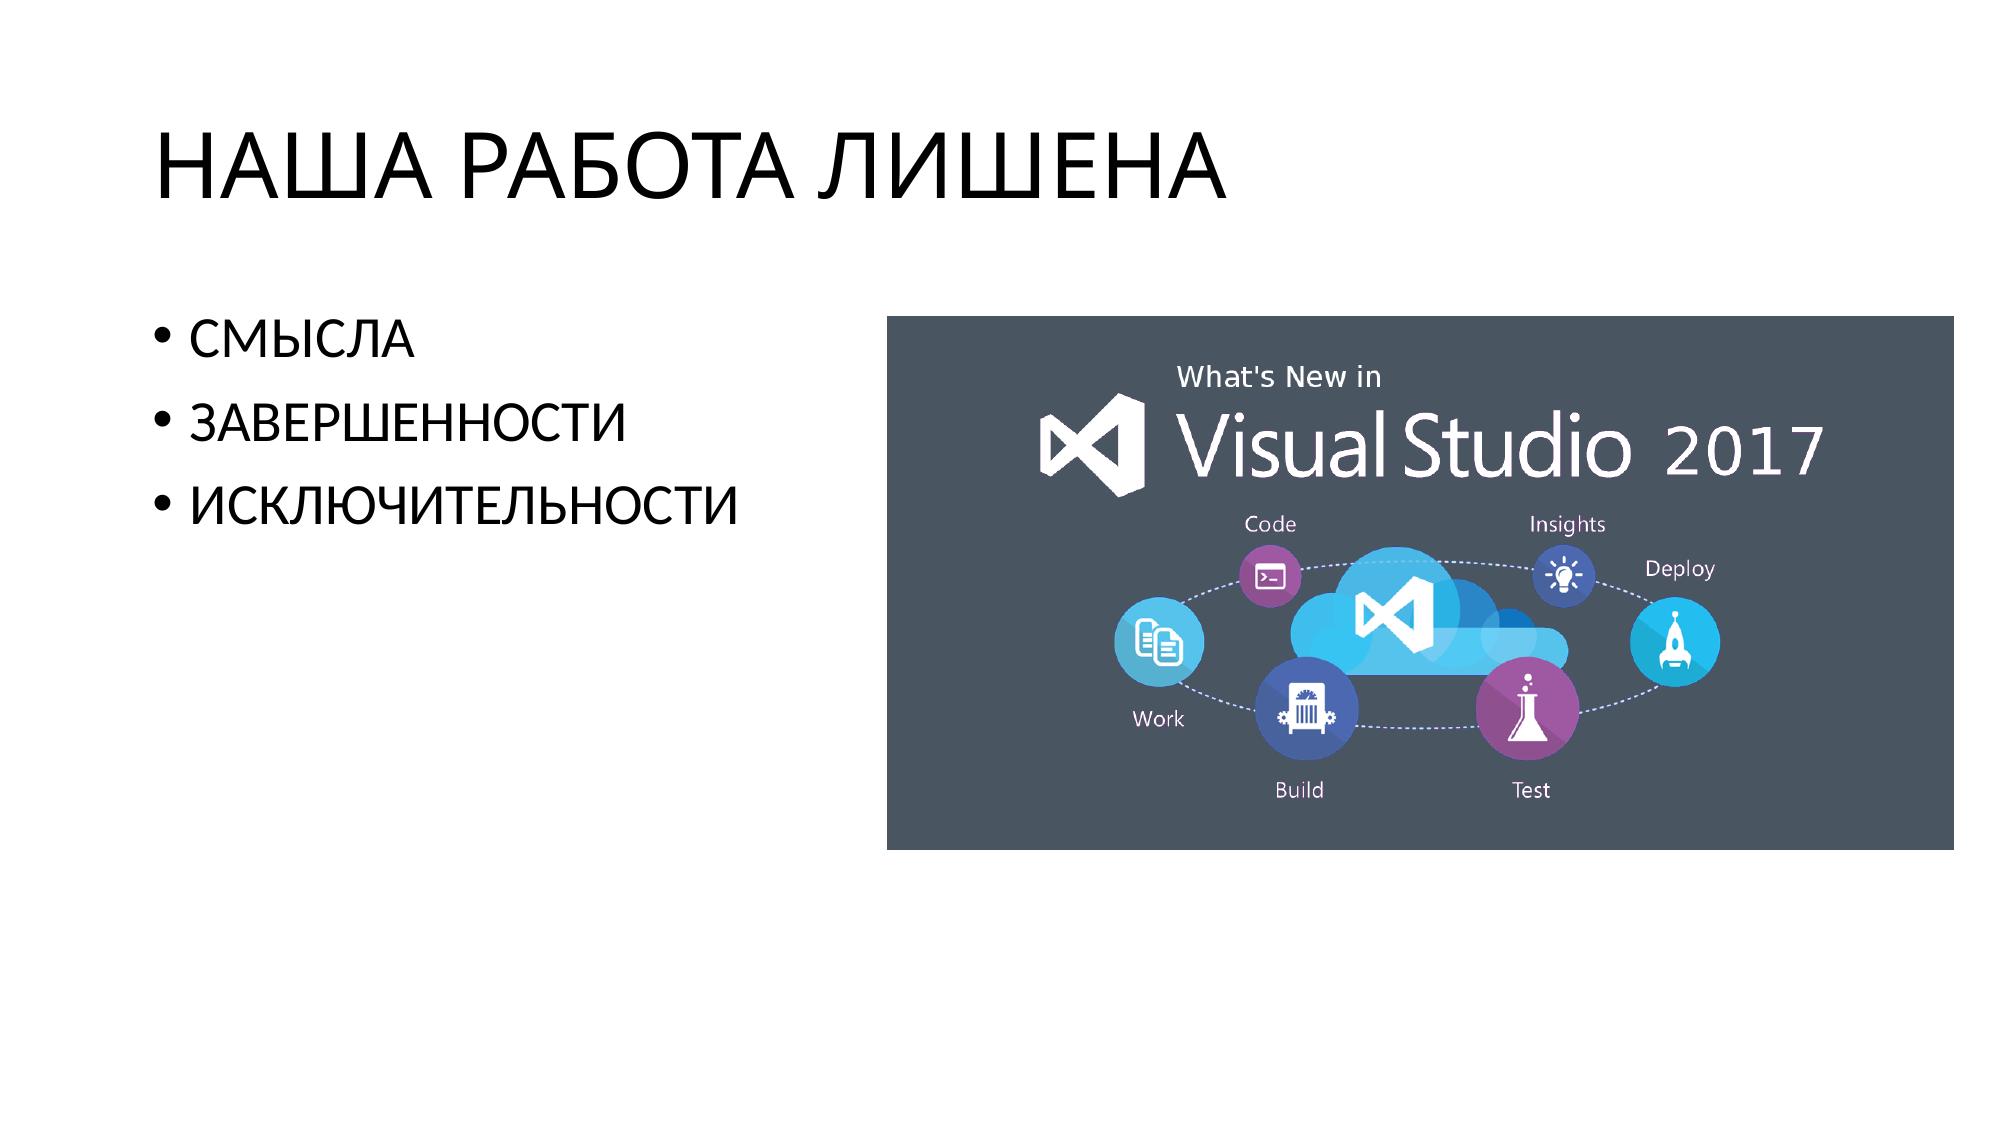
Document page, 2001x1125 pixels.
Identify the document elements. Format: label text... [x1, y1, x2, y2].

list СМЫСЛА ЗАВЕРШЕННОСТИ ИСКЛЮЧИТЕЛЬНОСТИ [137, 299, 1863, 1014]
picture [887, 316, 1954, 850]
title НАША РАБОТА ЛИШЕНА [137, 59, 1863, 278]
